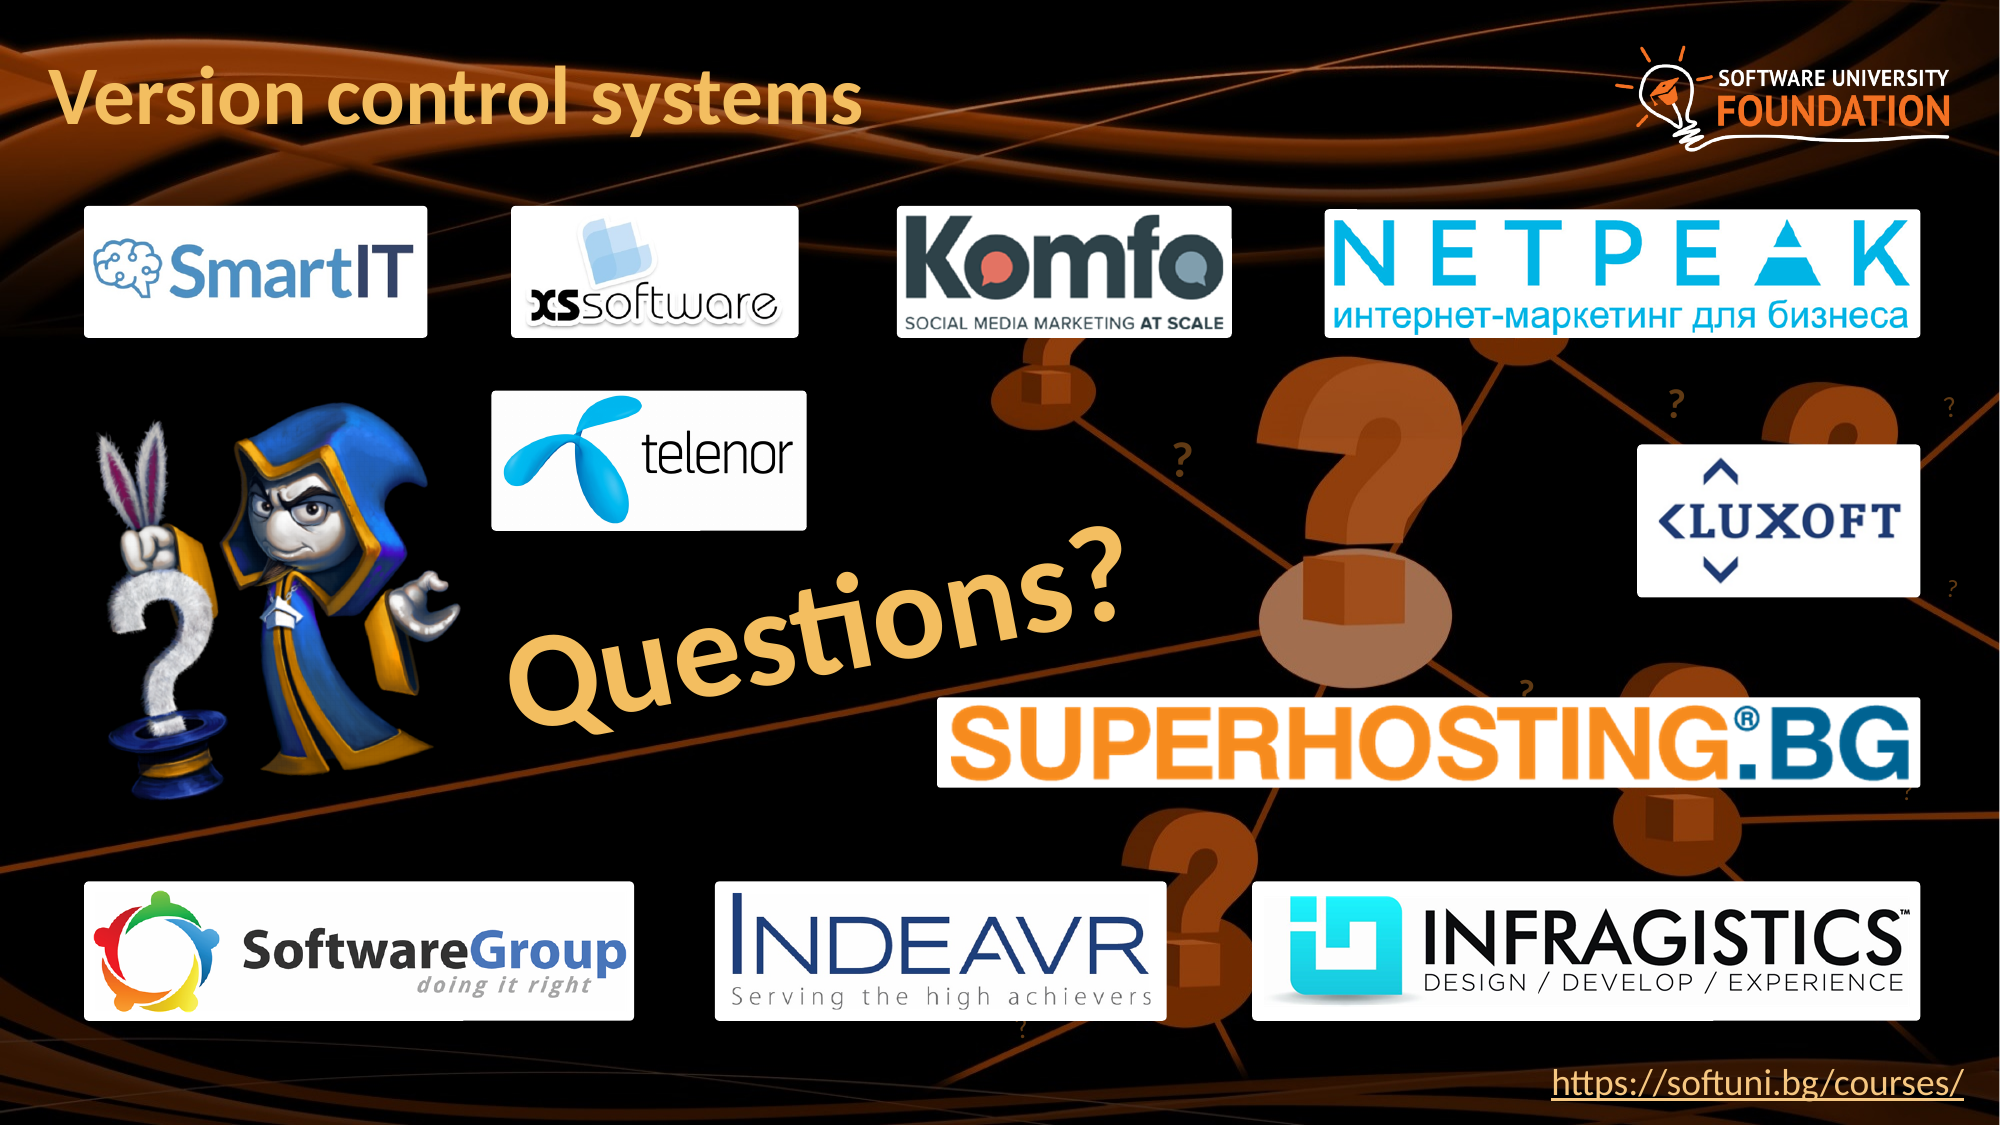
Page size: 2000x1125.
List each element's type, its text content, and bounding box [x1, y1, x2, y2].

list https://softuni.bg/courses/ [250, 1050, 1971, 1108]
title Version control systems [30, 6, 1602, 189]
picture [0, 0, 2000, 1125]
